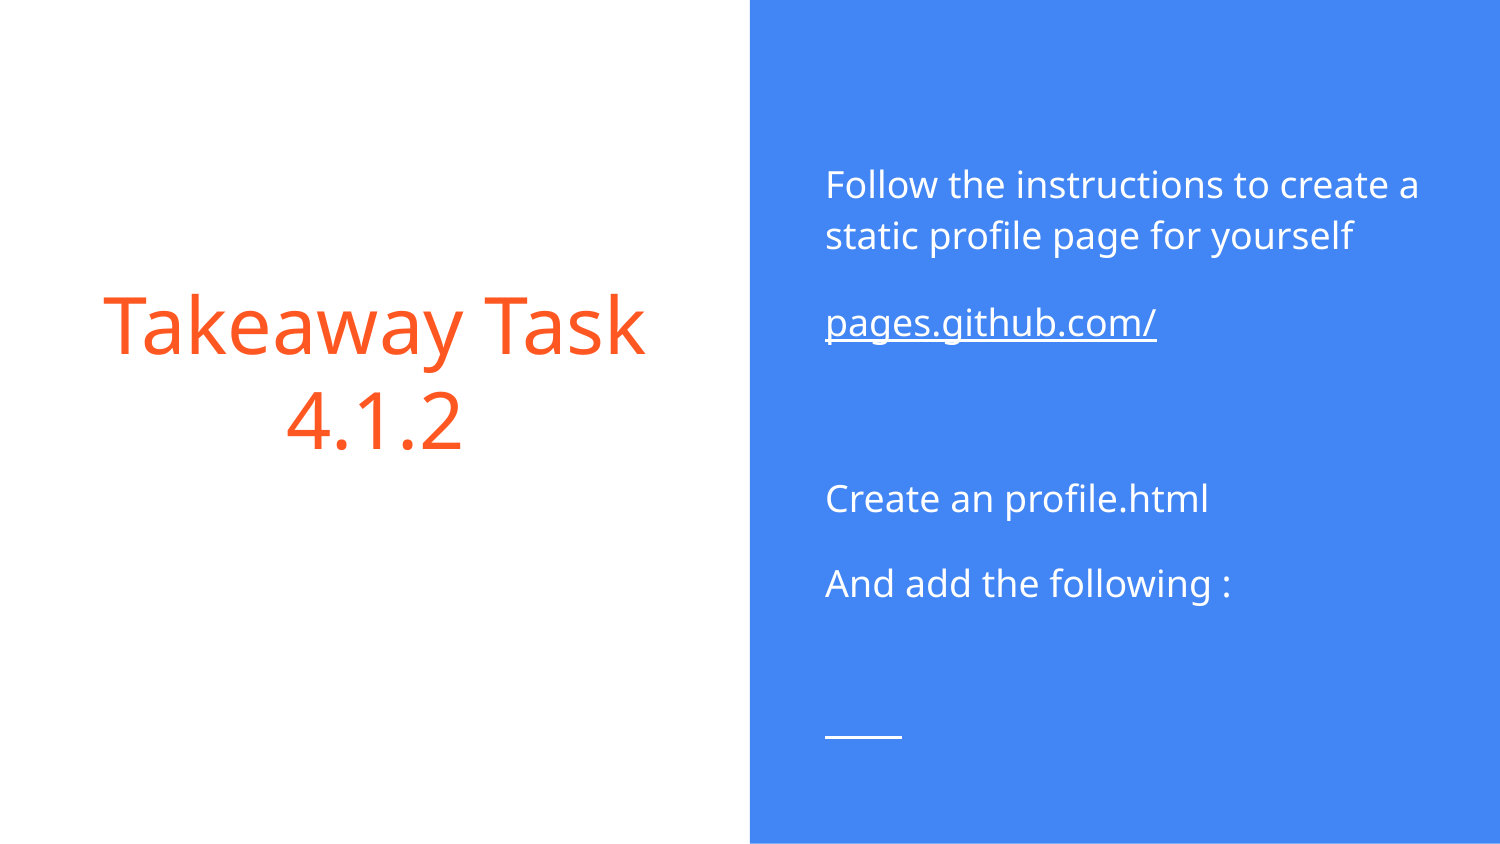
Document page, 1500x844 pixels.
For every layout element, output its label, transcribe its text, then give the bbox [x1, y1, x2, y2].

title Takeaway Task 4.1.2 [43, 225, 708, 481]
list Follow the instructions to create a static profile page for yourself pages.github.com/ Create an profile.html And add the following : [810, 118, 1440, 725]
